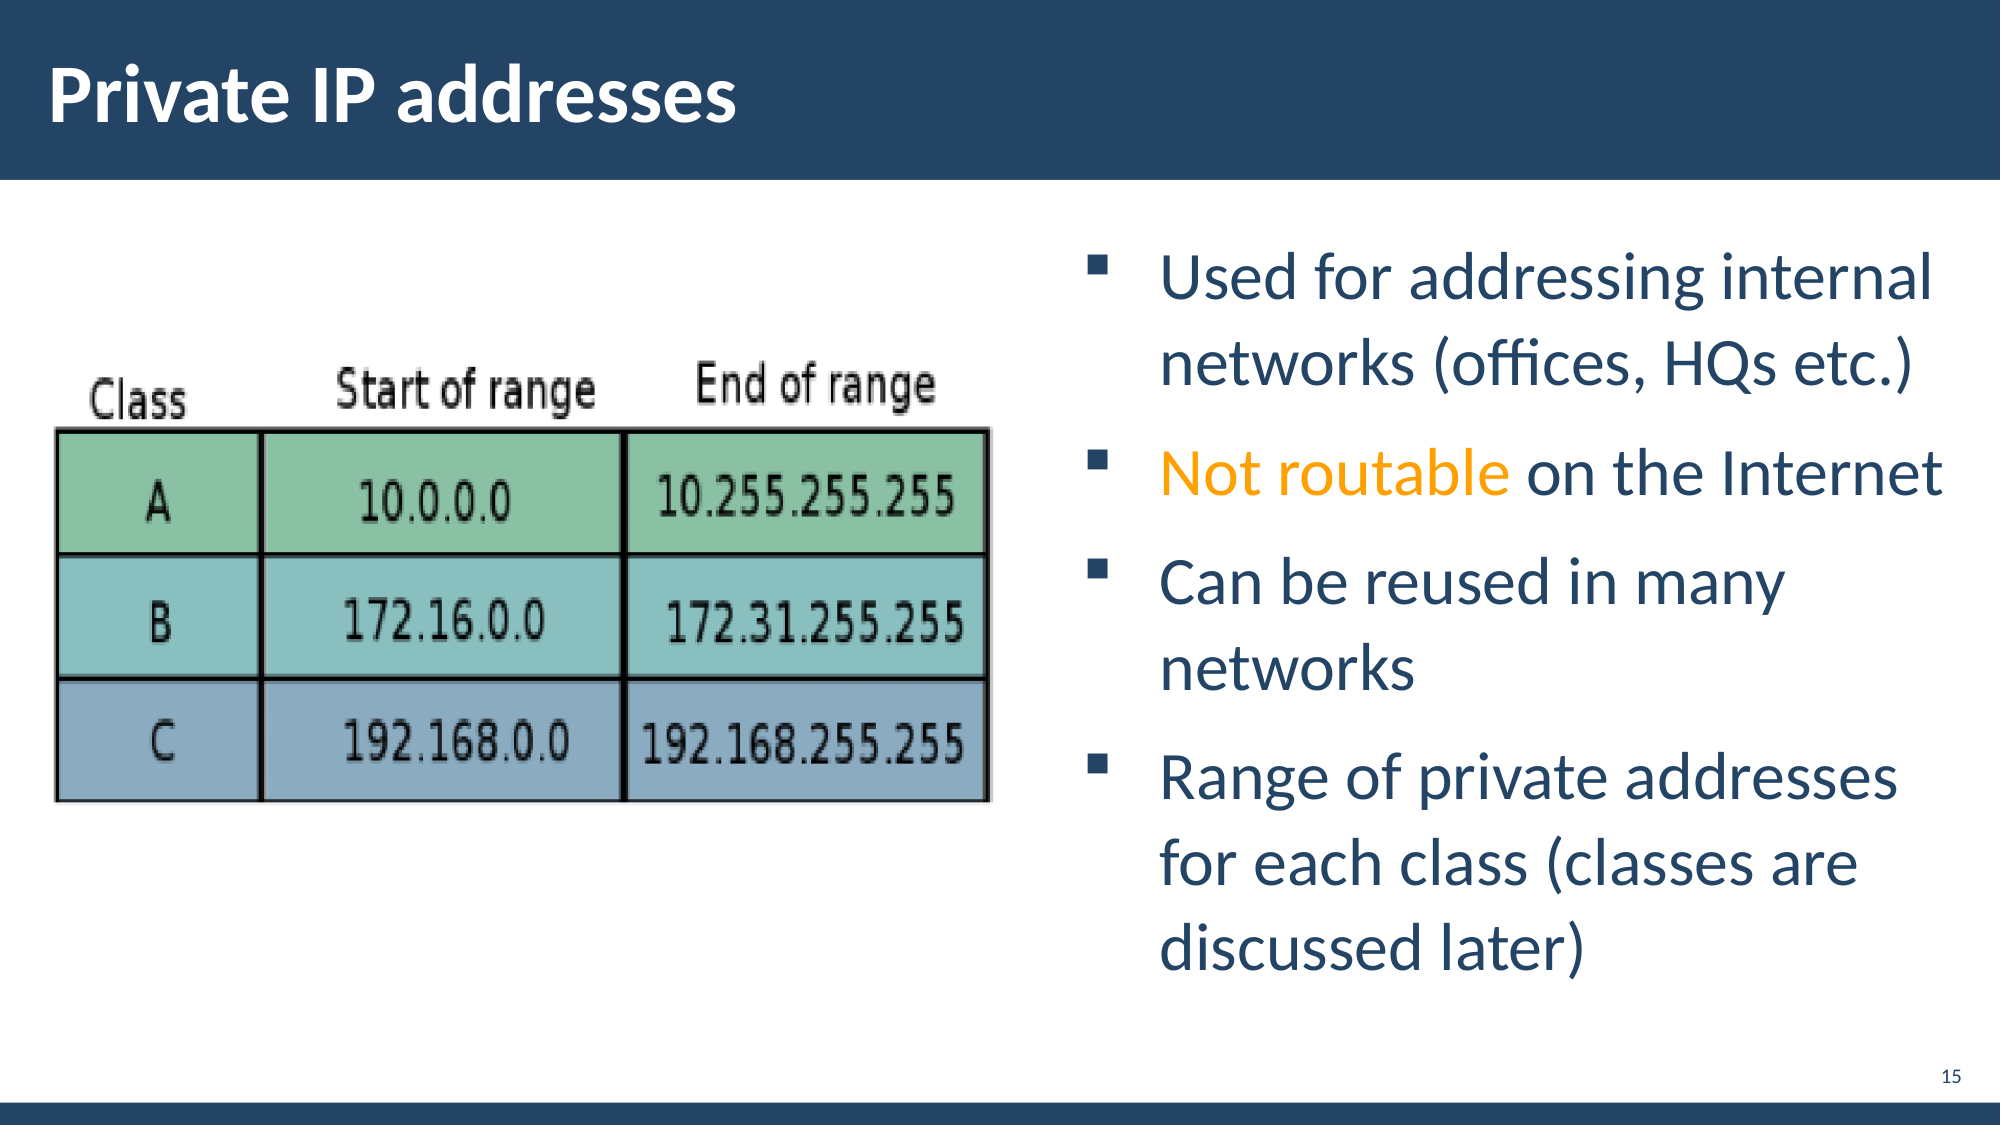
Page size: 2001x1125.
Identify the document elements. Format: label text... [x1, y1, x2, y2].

slide_number 15 [1897, 1049, 1968, 1101]
title Private IP addresses [31, 16, 1591, 162]
list Used for addressing internal networks (offices, HQs etc.) Not routable on the Internet Can be reused in many networks Range of private addresses for each class (classes are discussed later) [1064, 222, 1968, 1047]
picture [13, 325, 1036, 861]
